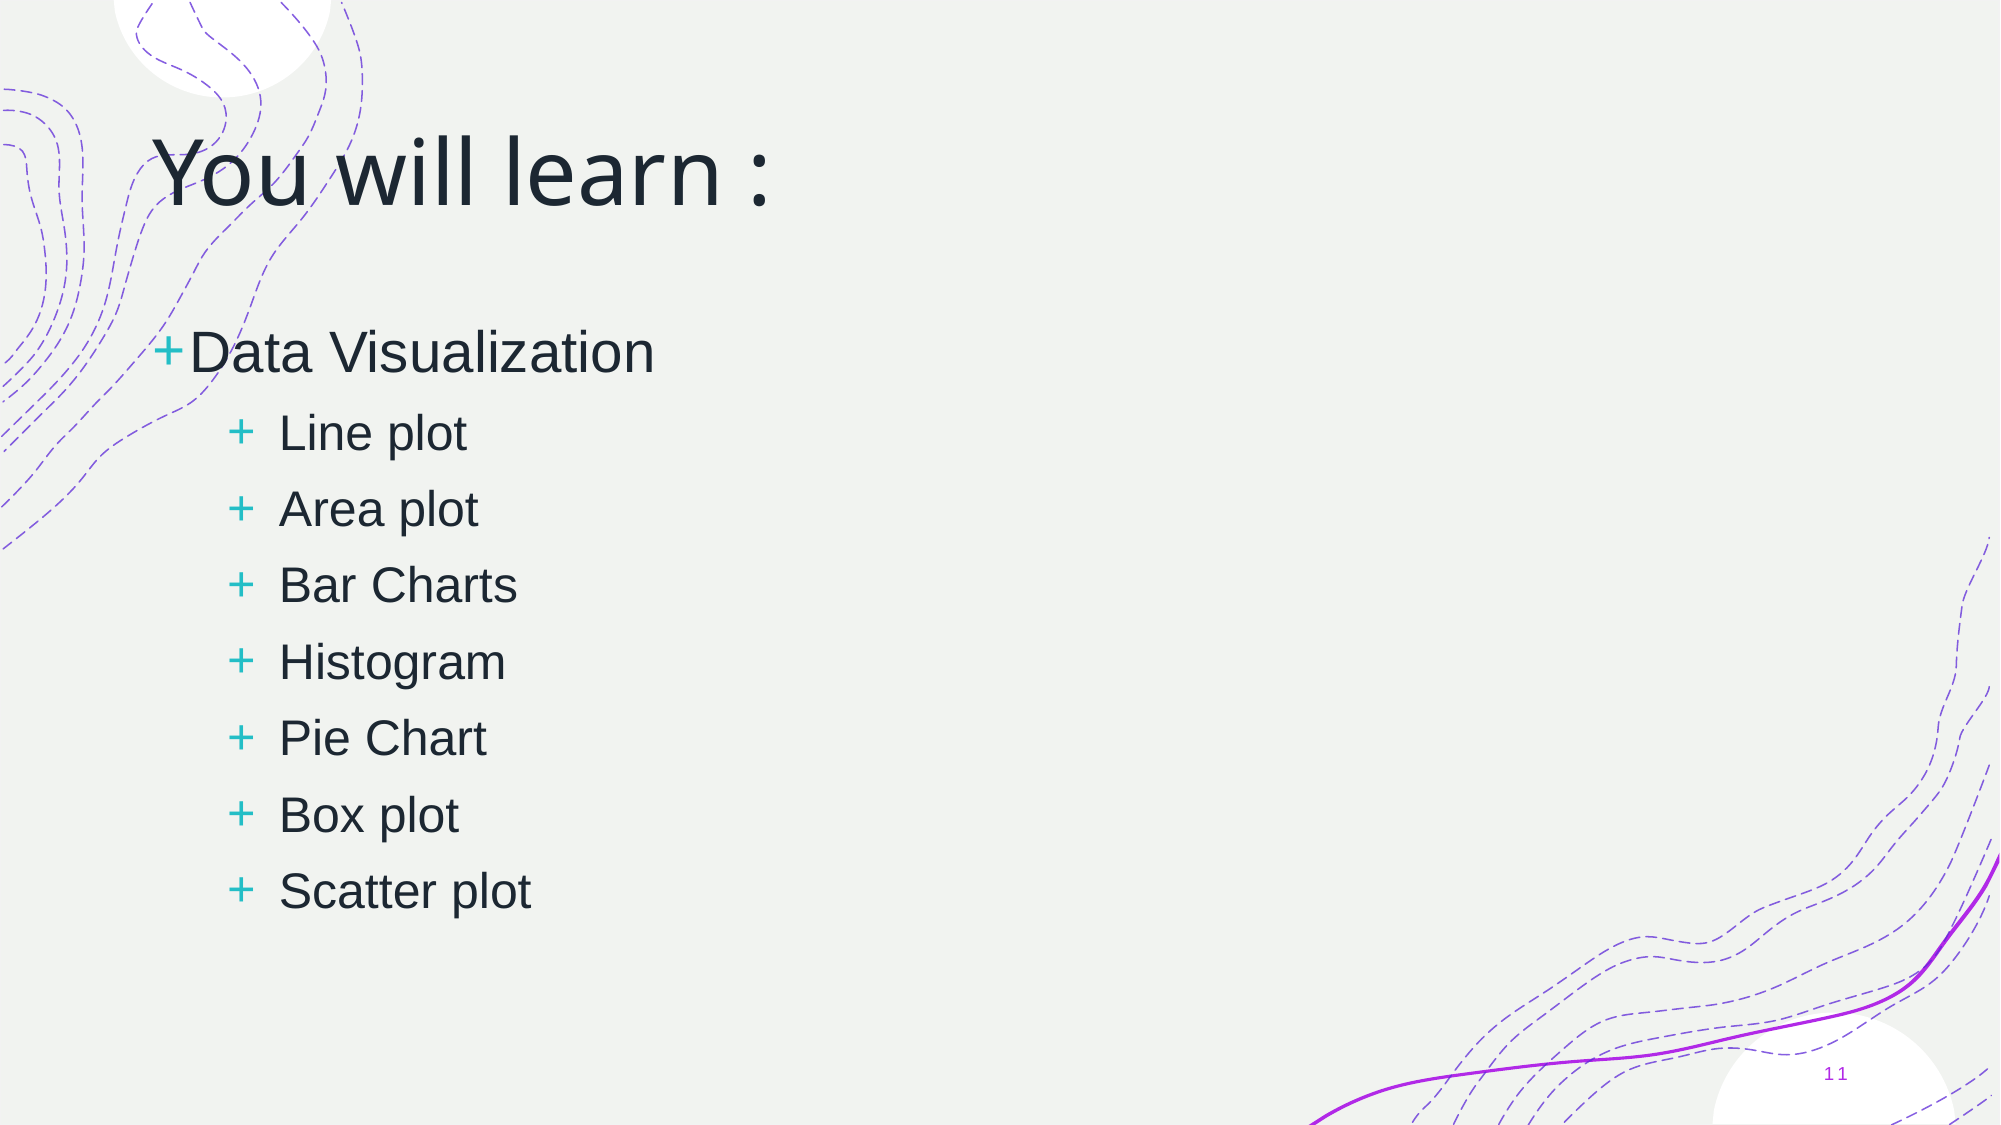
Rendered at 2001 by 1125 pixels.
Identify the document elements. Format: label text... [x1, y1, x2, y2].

list Data Visualization Line plot Area plot Bar Charts Histogram Pie Chart Box plot Scatter plot [137, 299, 1863, 1014]
slide_number 11 [1625, 1042, 1863, 1103]
title You will learn : [137, 59, 1863, 278]
